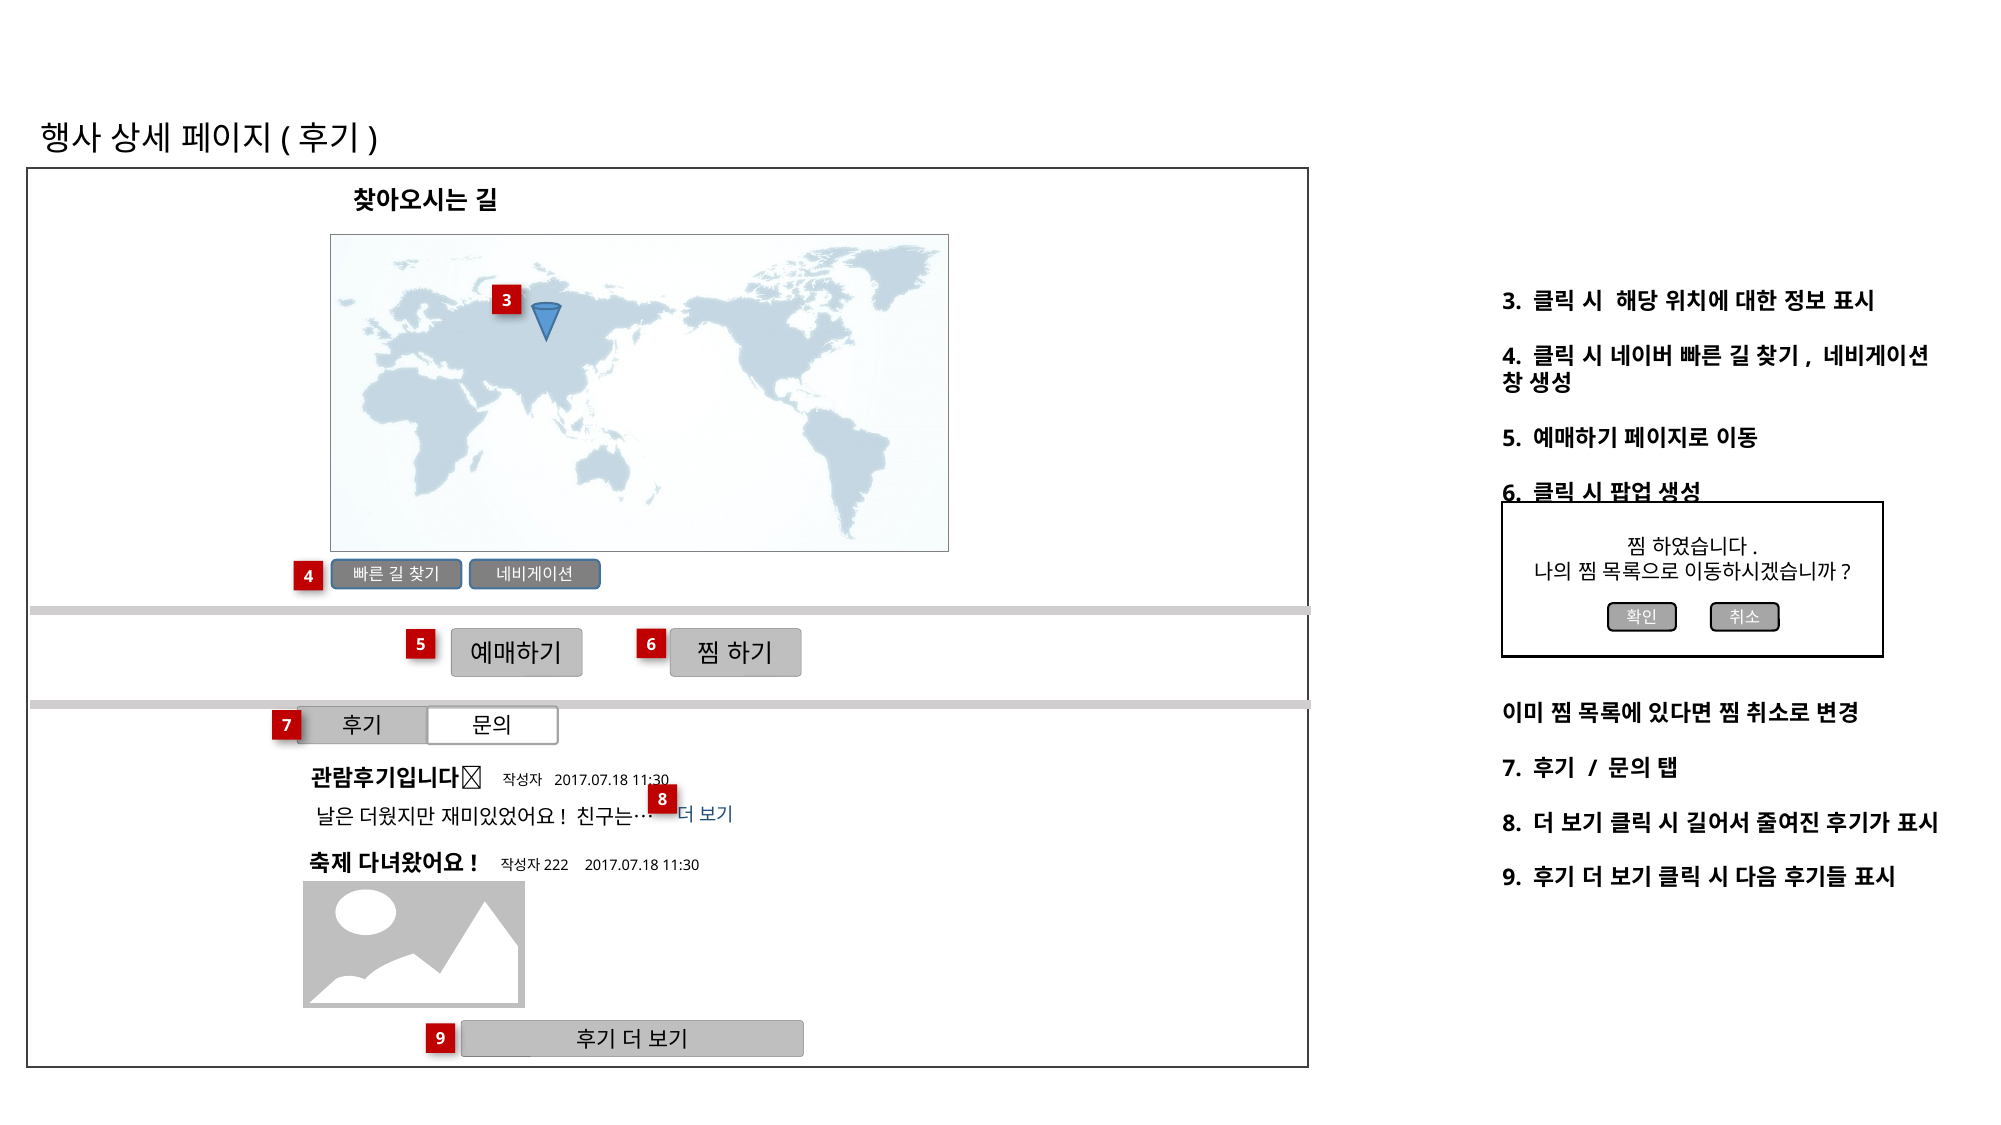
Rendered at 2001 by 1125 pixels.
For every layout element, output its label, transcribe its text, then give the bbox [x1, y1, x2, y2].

text_box 행사 상세 페이지(후기) [25, 110, 393, 165]
text_box [26, 167, 1308, 1067]
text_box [1502, 155, 1949, 1021]
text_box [272, 177, 949, 1057]
